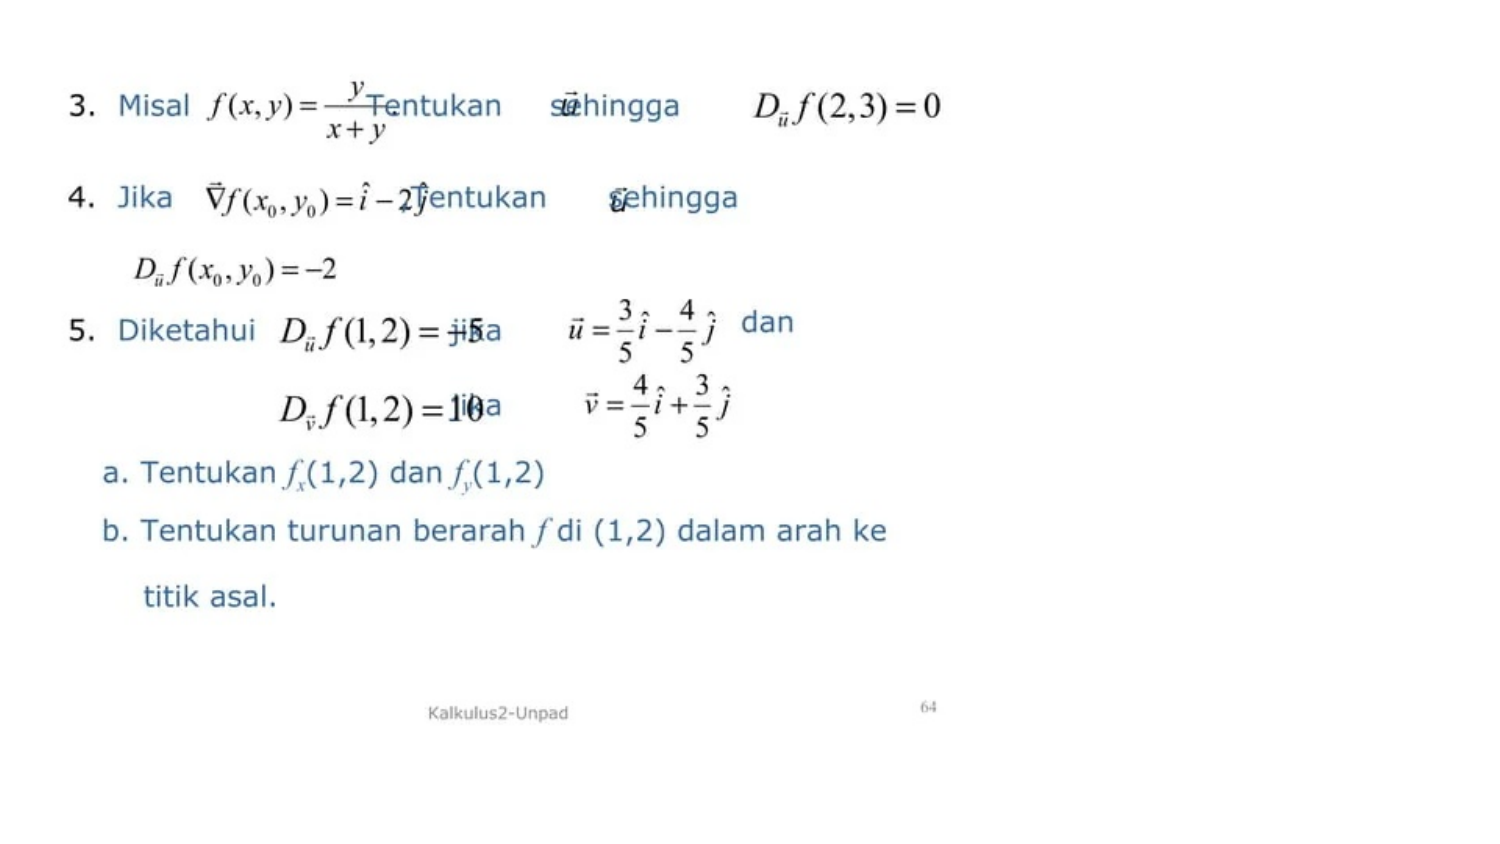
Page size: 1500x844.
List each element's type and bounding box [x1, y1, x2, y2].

picture [0, 0, 997, 748]
